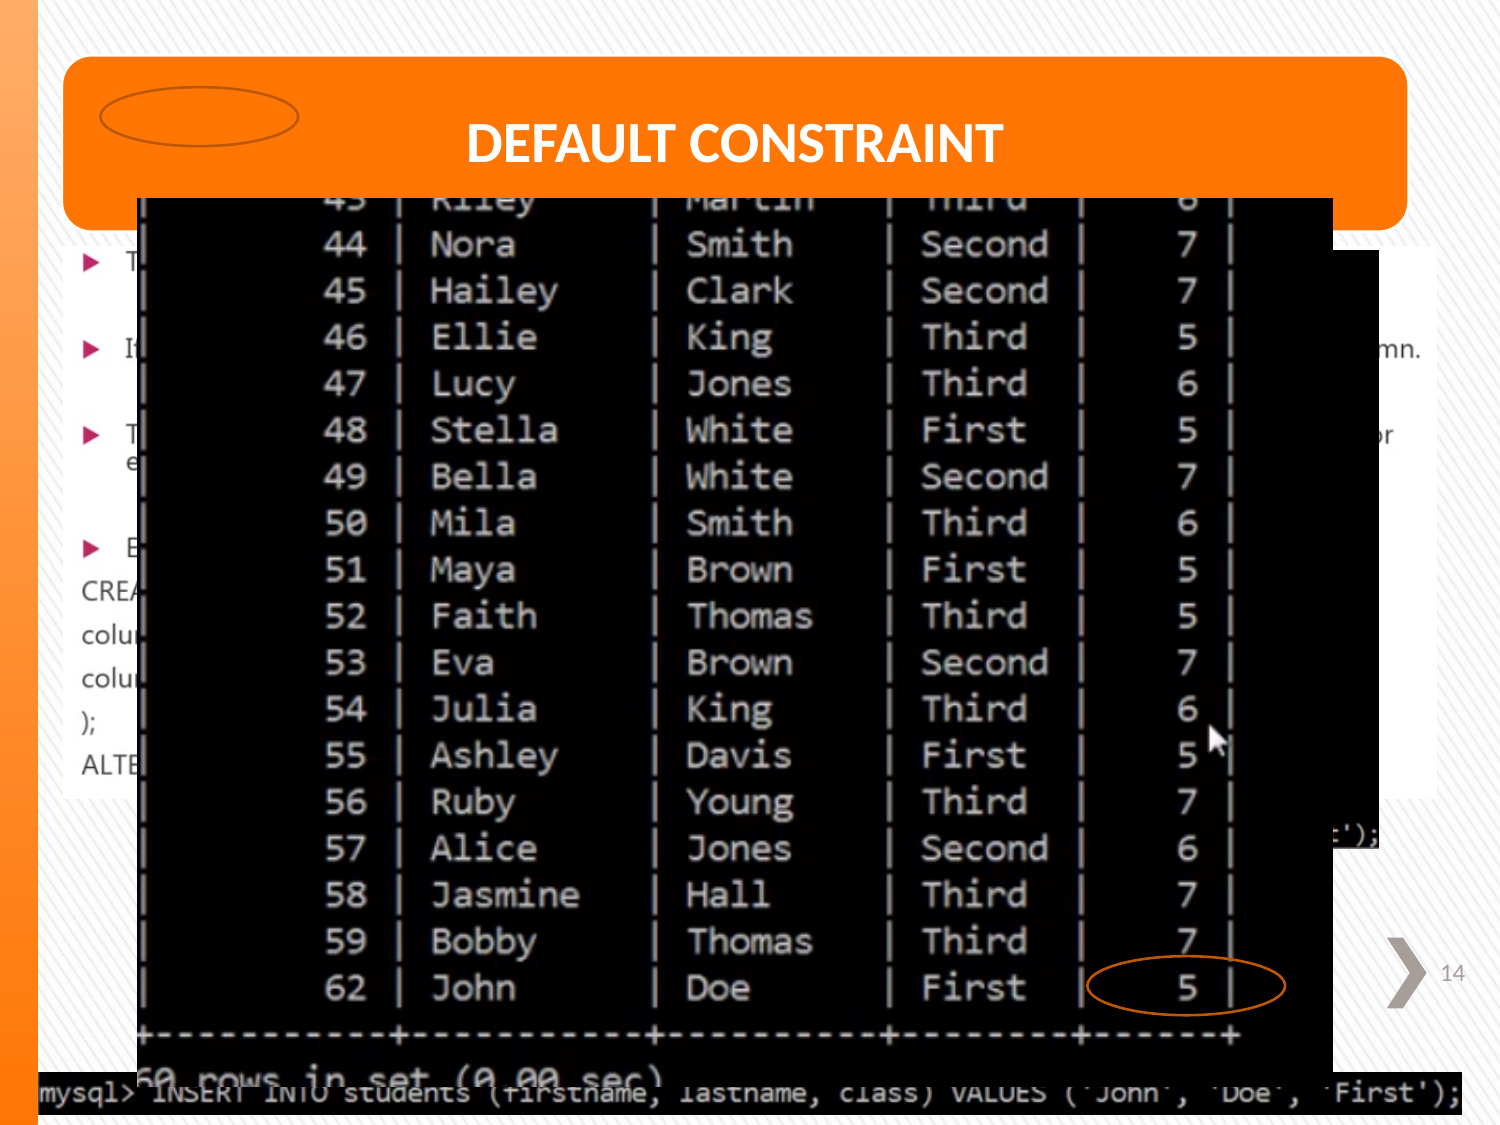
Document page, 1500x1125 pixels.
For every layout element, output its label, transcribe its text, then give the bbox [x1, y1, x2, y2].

slide_number 14 [1425, 941, 1488, 1002]
picture [37, 0, 1500, 1125]
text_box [61, 55, 1409, 232]
